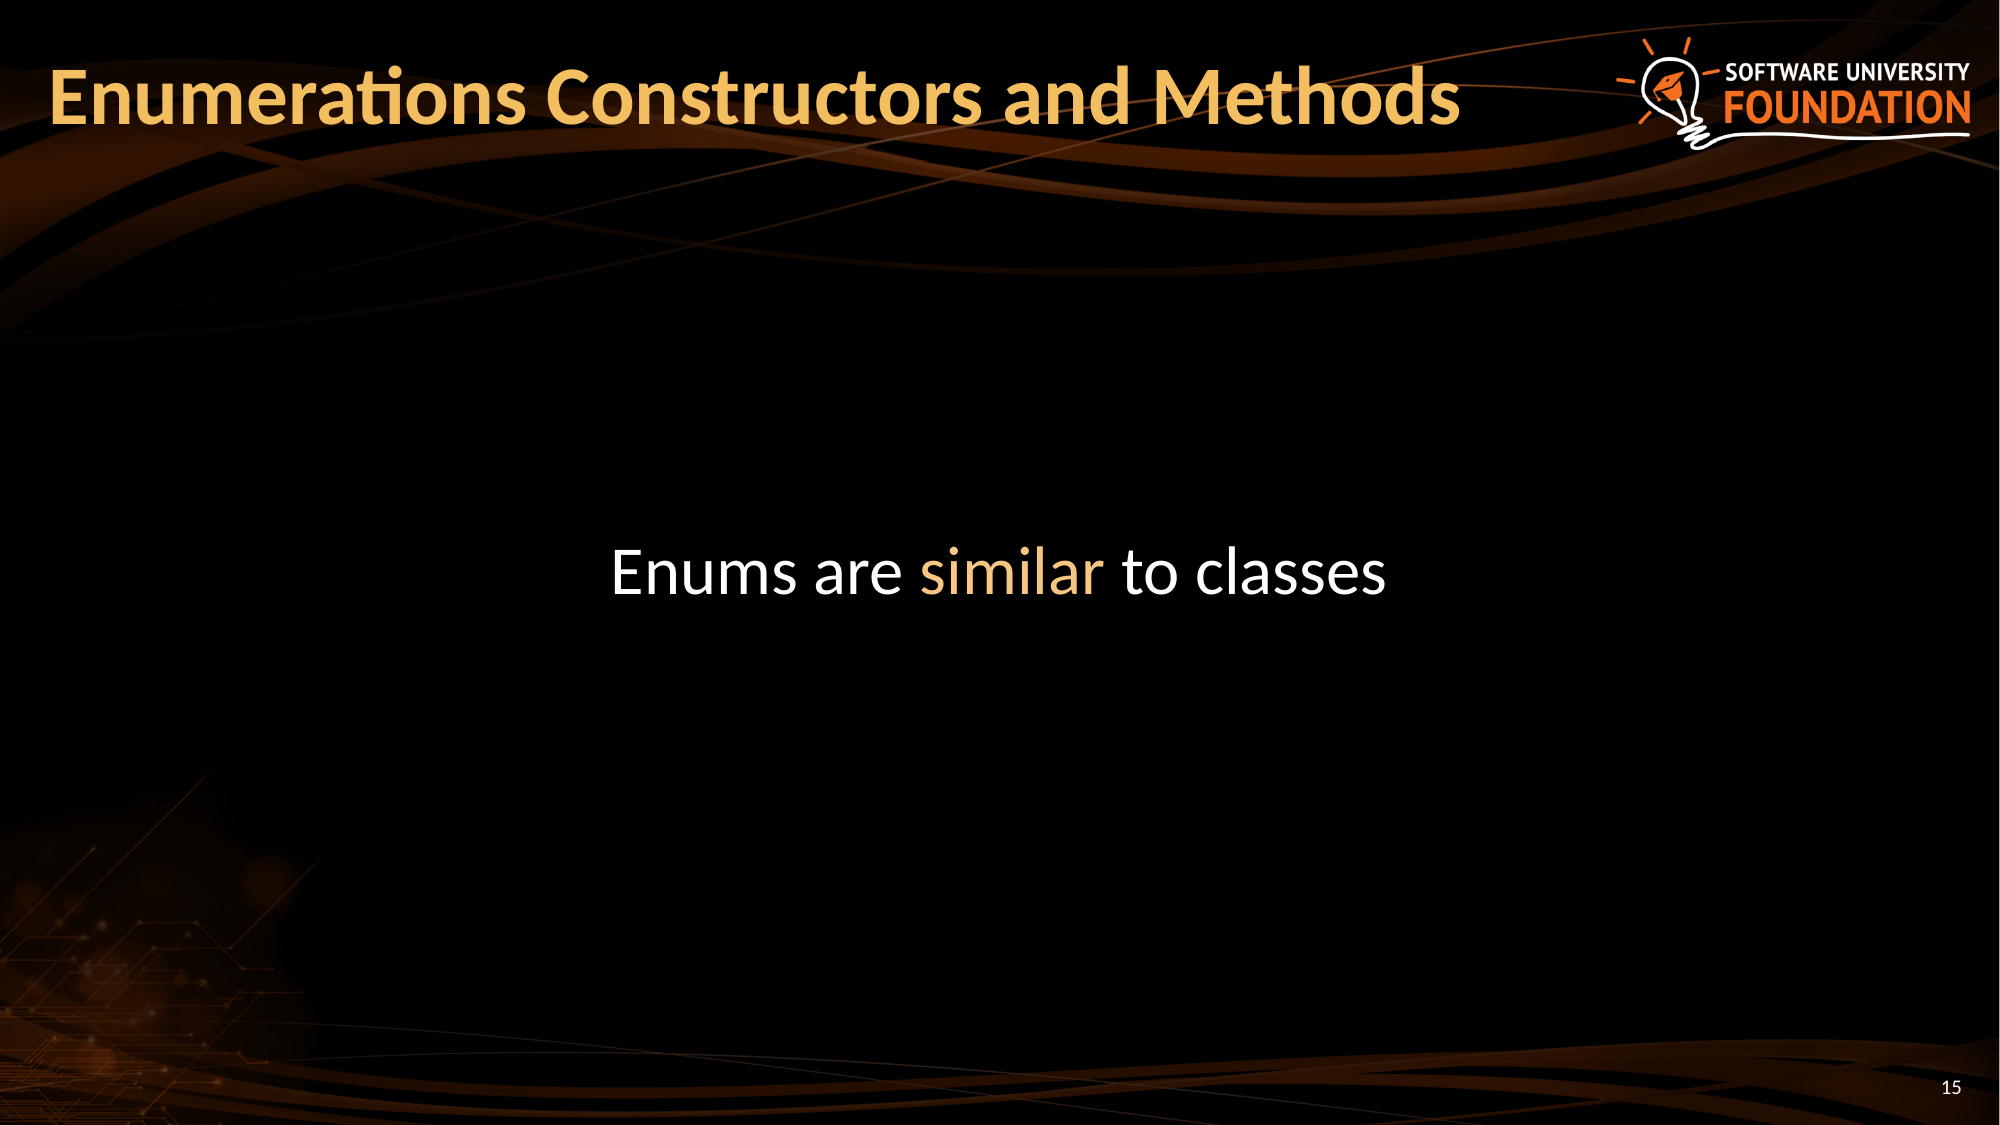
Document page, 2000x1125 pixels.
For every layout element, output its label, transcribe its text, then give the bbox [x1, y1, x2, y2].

picture [0, 0, 2000, 1125]
title Enumerations Constructors and Methods [30, 6, 1602, 189]
slide_number 15 [1897, 1070, 1968, 1103]
list Enums are similar to classes [31, 456, 1968, 669]
